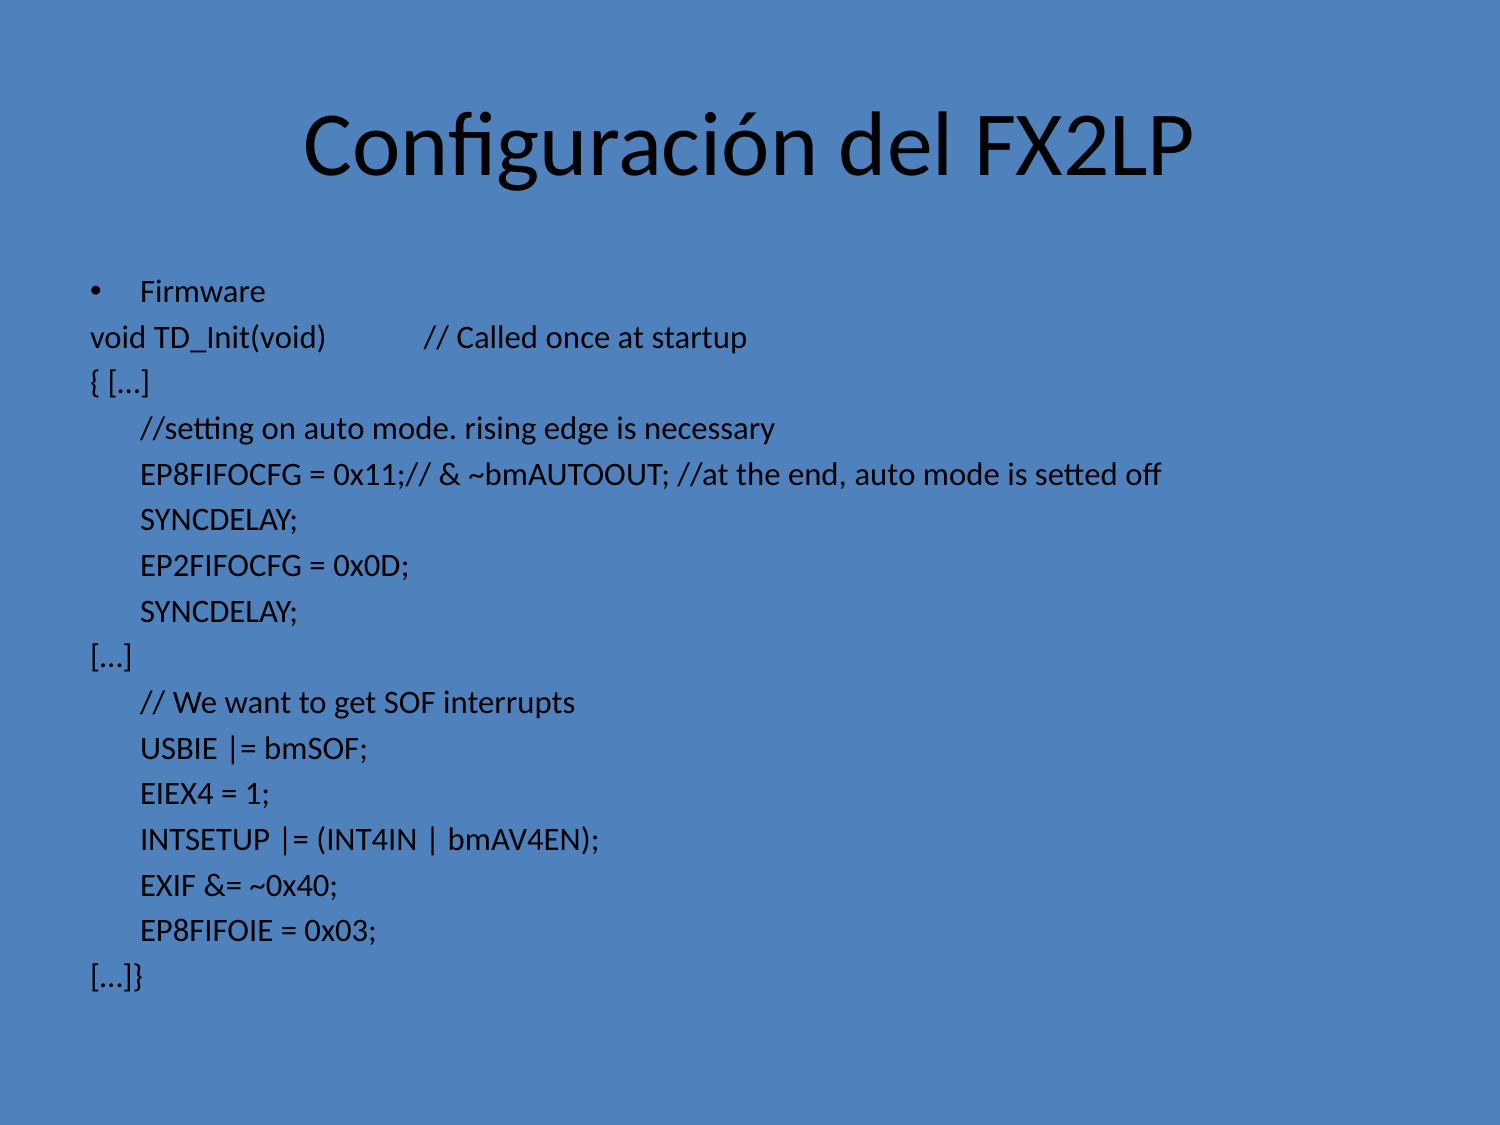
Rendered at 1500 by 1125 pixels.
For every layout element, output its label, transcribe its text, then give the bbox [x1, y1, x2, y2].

list Firmware void TD_Init(void) // Called once at startup { […] //setting on auto mode. rising edge is necessary EP8FIFOCFG = 0x11;// & ~bmAUTOOUT; //at the end, auto mode is setted off SYNCDELAY; EP2FIFOCFG = 0x0D; SYNCDELAY; […] // We want to get SOF interrupts USBIE |= bmSOF; EIEX4 = 1; INTSETUP |= (INT4IN | bmAV4EN); EXIF &= ~0x40; EP8FIFOIE = 0x03; […]} [75, 262, 1425, 1005]
title Configuración del FX2LP [75, 45, 1425, 233]
